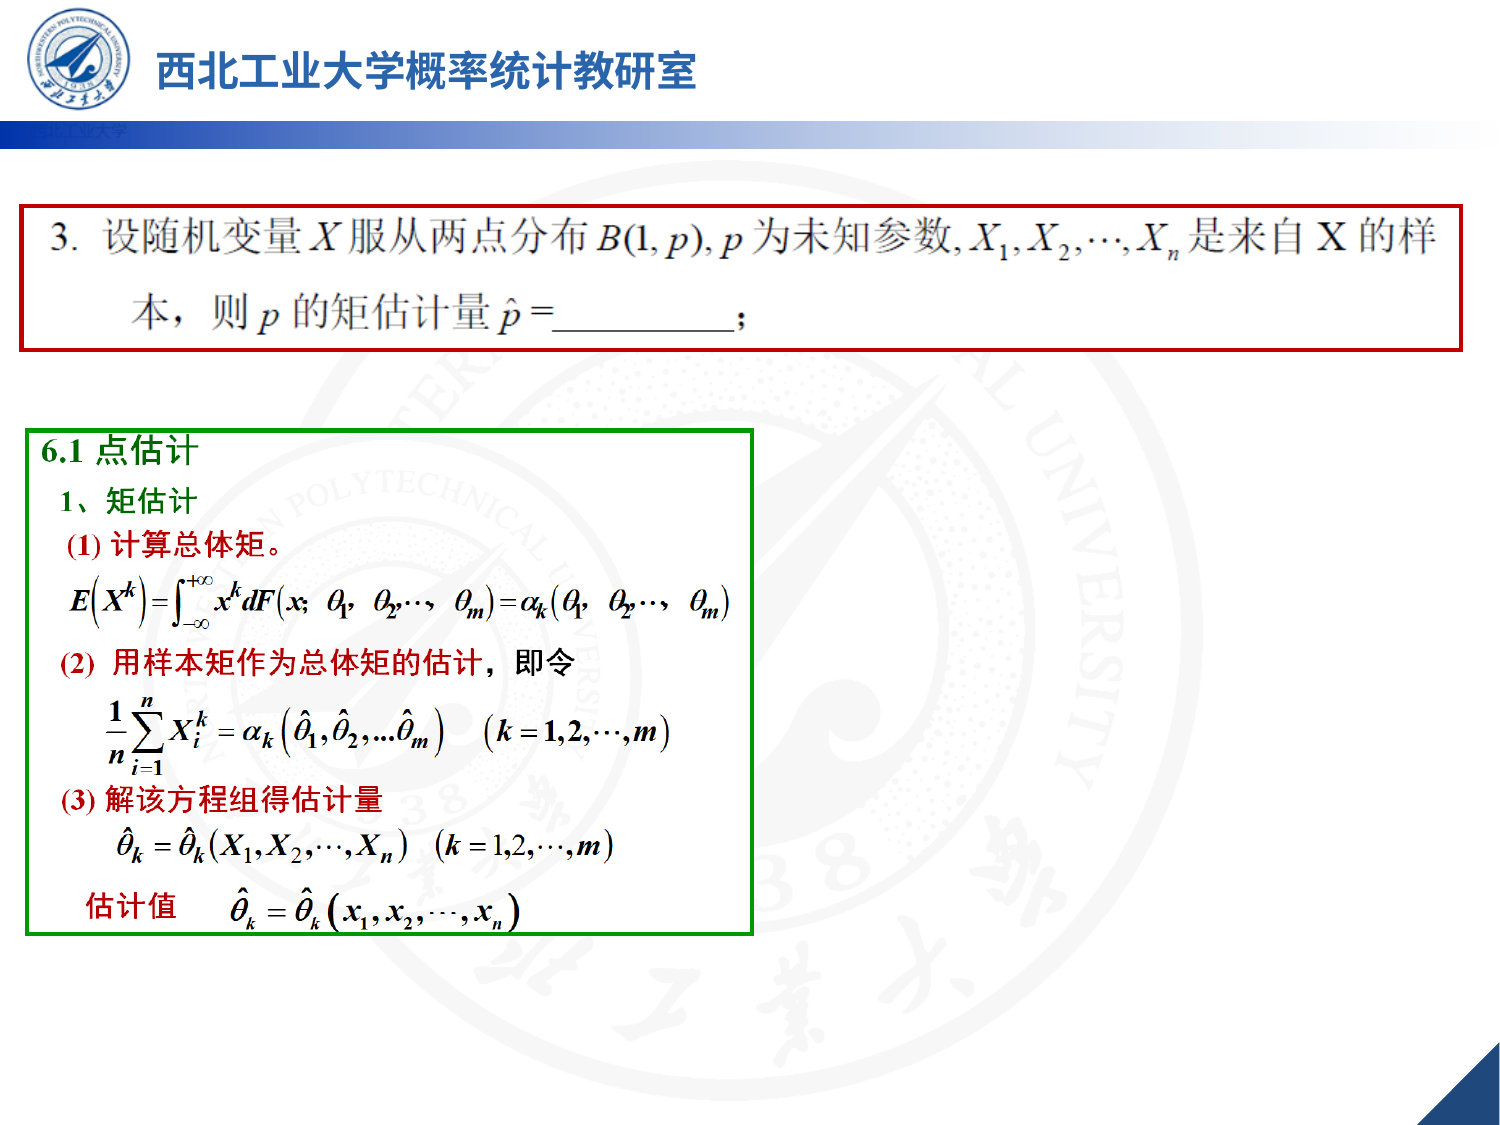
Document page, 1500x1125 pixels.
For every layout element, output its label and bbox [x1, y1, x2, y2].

picture [29, 432, 751, 932]
picture [23, 207, 1459, 349]
picture [3, 1, 152, 121]
